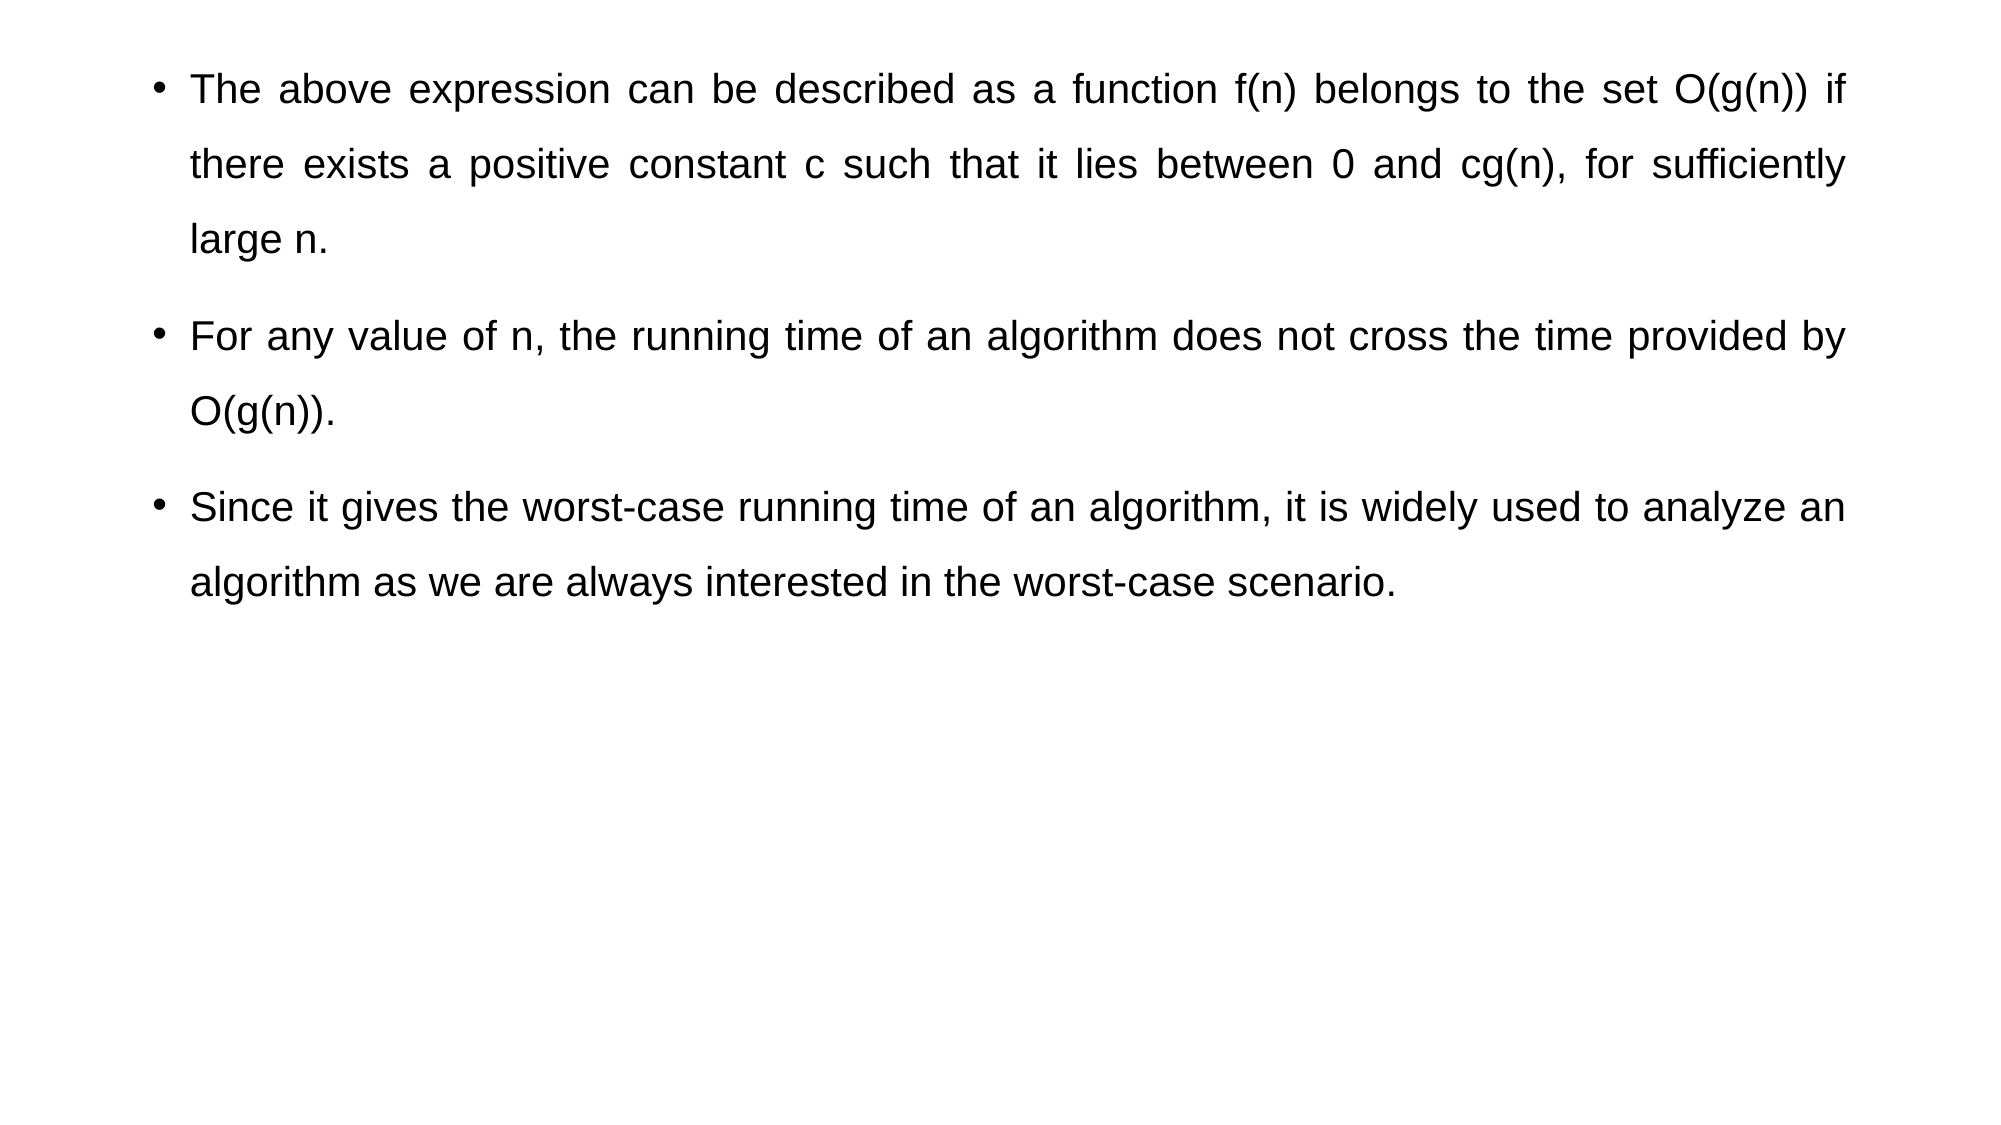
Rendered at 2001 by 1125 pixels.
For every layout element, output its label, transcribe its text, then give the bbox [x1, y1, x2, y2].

list The above expression can be described as a function f(n) belongs to the set O(g(n)) if there exists a positive constant c such that it lies between 0 and cg(n), for sufficiently large n. For any value of n, the running time of an algorithm does not cross the time provided by O(g(n)). Since it gives the worst-case running time of an algorithm, it is widely used to analyze an algorithm as we are always interested in the worst-case scenario. [137, 29, 1863, 1014]
